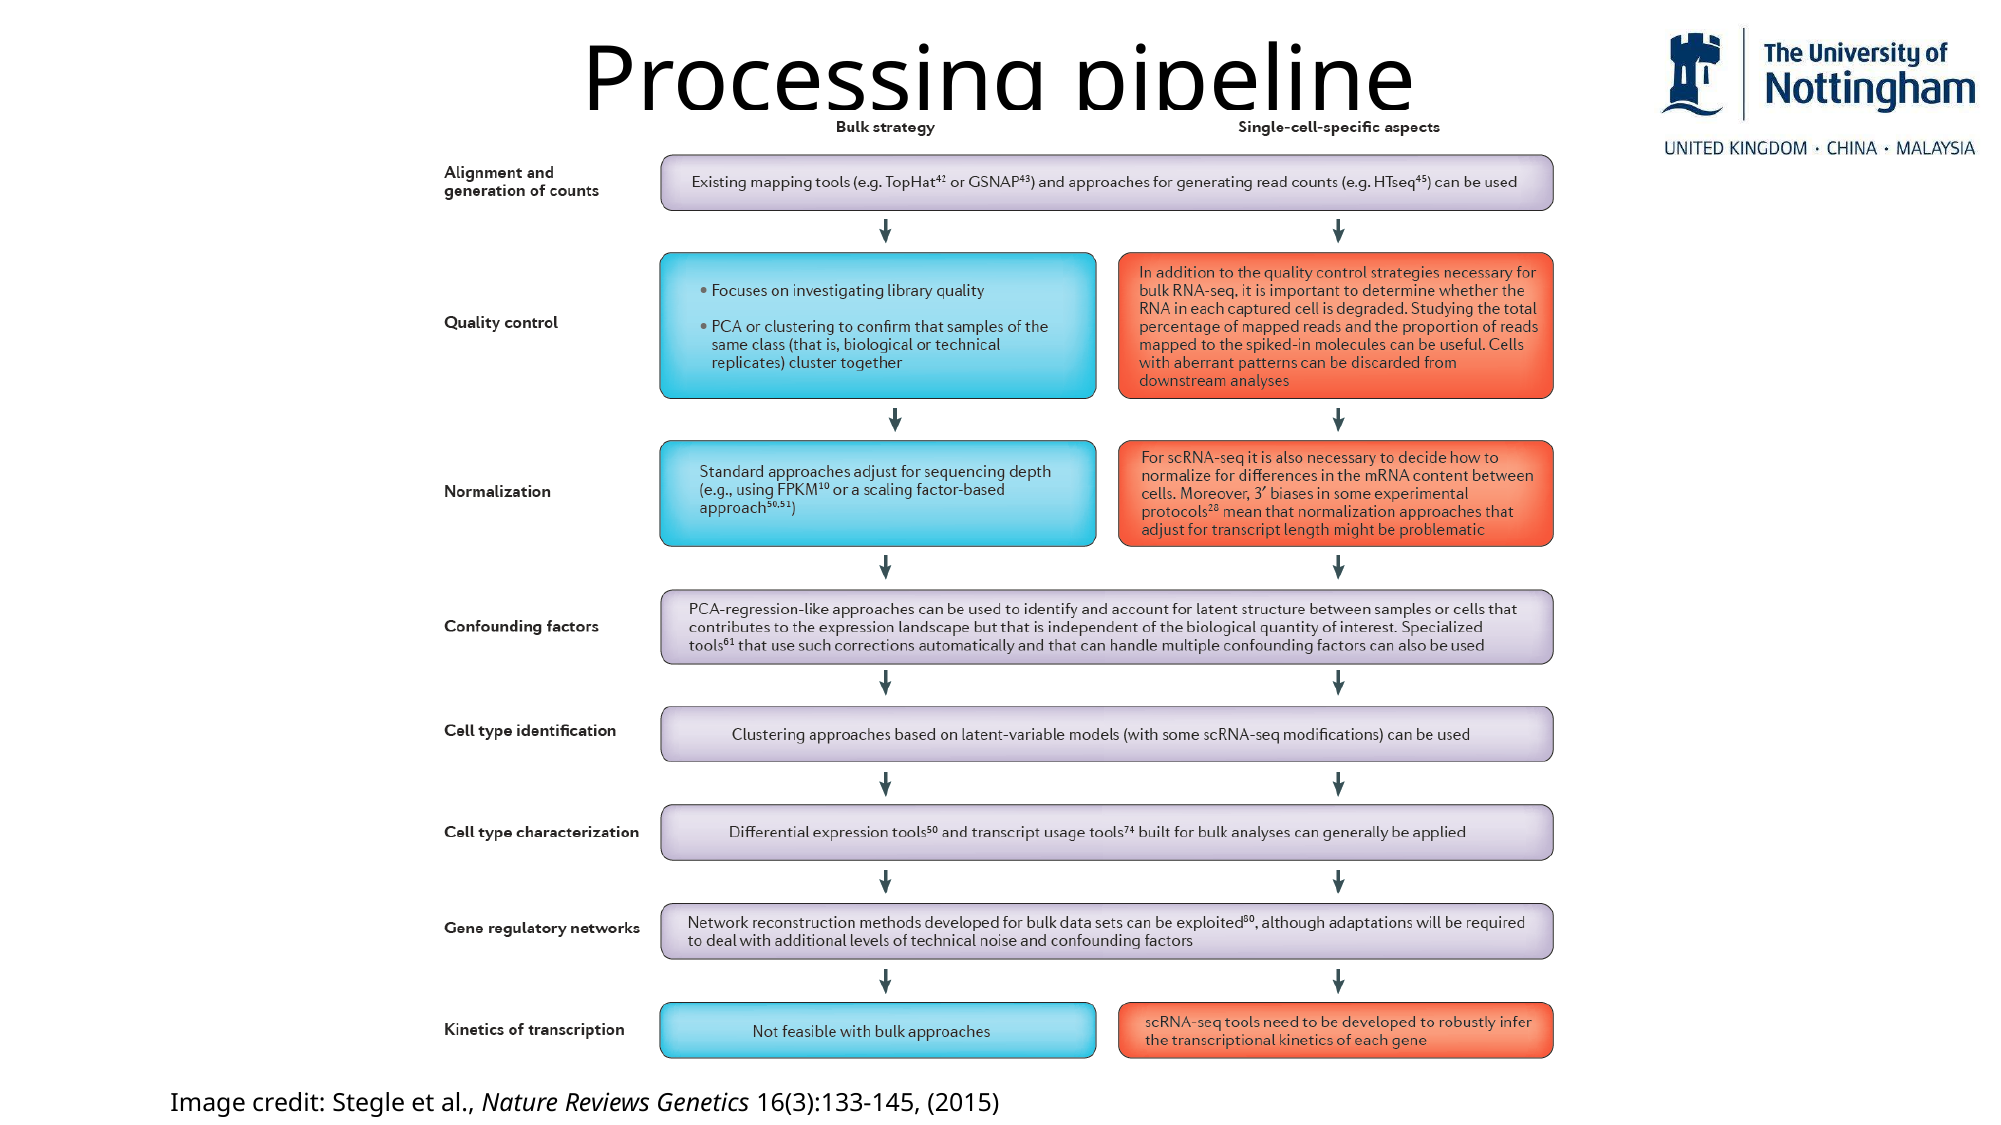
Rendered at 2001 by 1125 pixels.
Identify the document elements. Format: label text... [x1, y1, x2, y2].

text_box Processing pipeline [324, 0, 1675, 150]
picture [1654, 18, 1982, 164]
text_box Image credit: Stegle et al., Nature Reviews Genetics 16(3):133-145, (2015) [155, 1079, 1619, 1125]
picture [439, 110, 1561, 1060]
